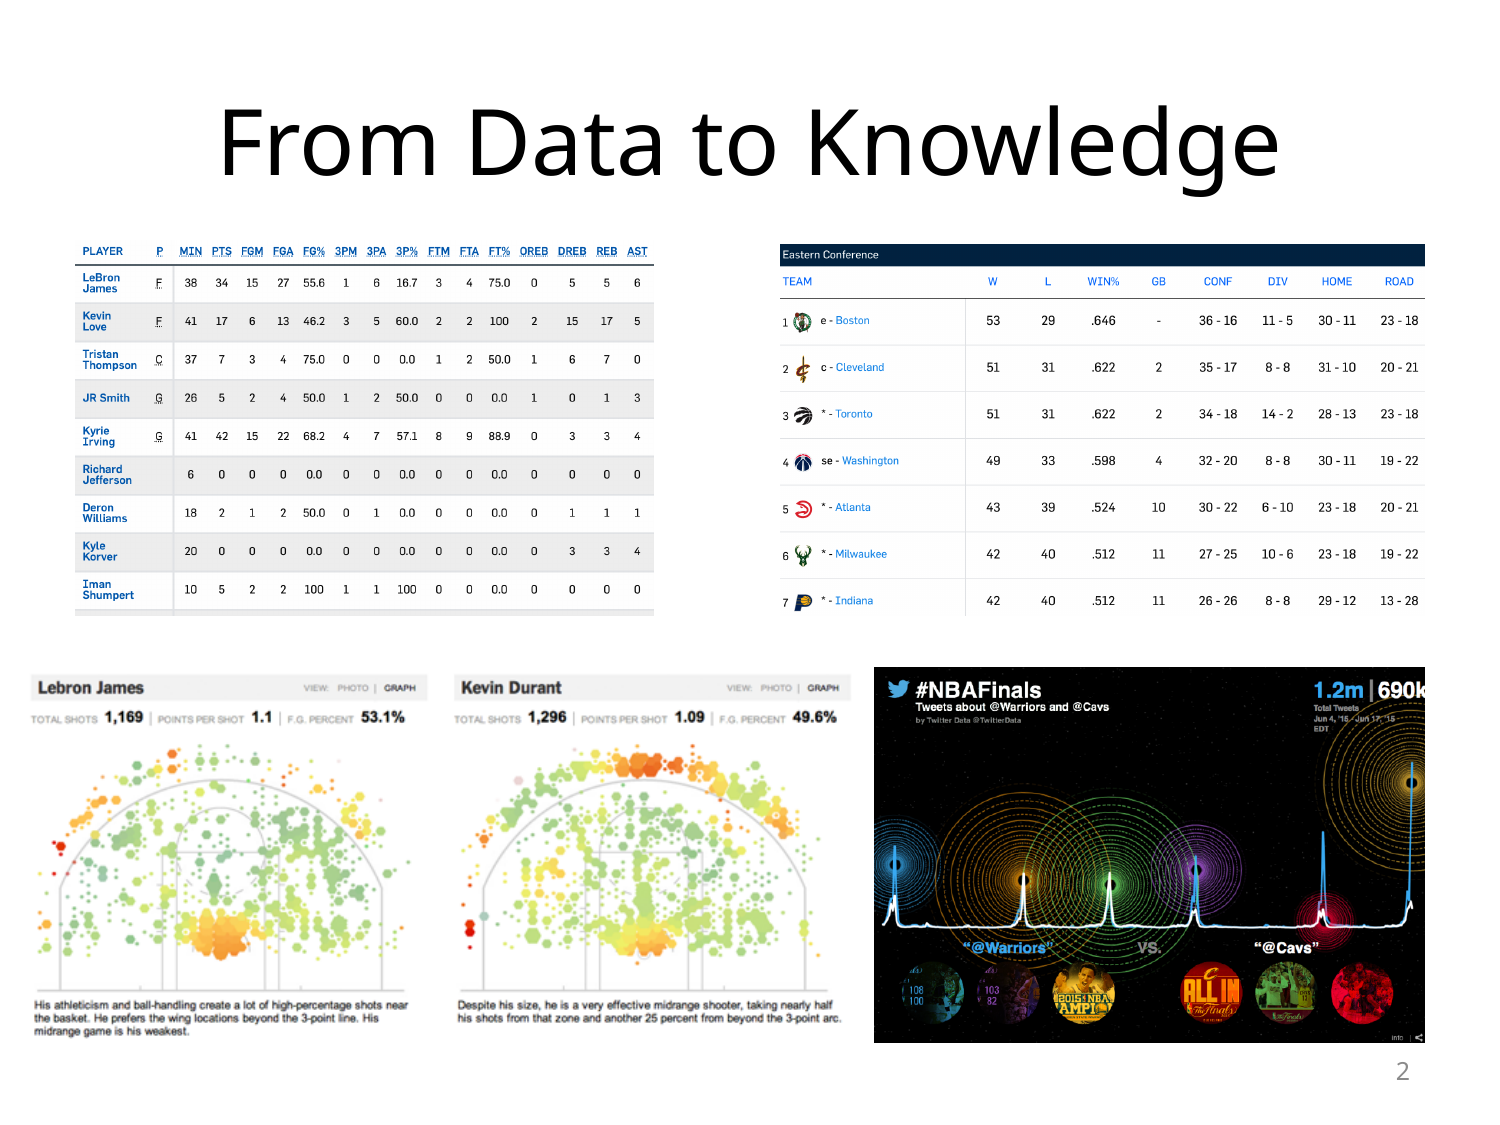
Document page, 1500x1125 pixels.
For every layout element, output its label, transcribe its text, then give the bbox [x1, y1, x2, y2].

picture [780, 240, 1426, 616]
picture [74, 240, 655, 616]
picture [26, 667, 857, 1043]
picture [874, 667, 1426, 1043]
slide_number 2 [1074, 1050, 1425, 1103]
title From Data to Knowledge [75, 45, 1425, 233]
